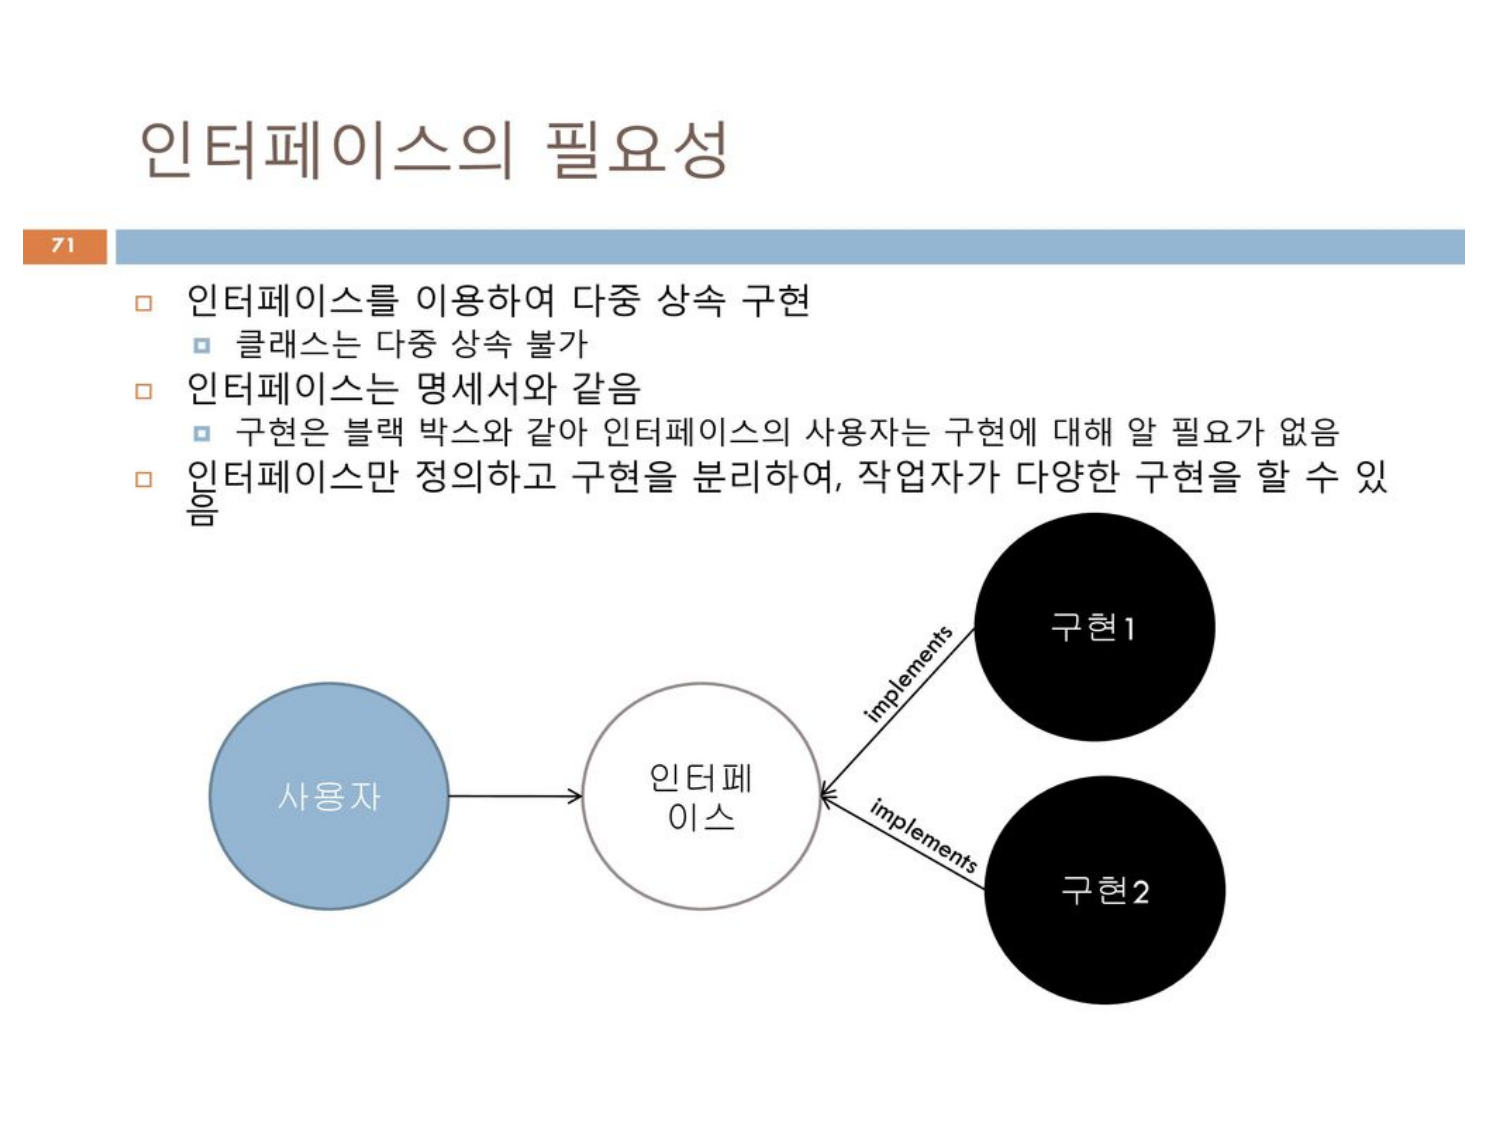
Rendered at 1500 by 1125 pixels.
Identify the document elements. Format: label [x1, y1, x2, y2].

picture [23, 34, 1466, 1079]
